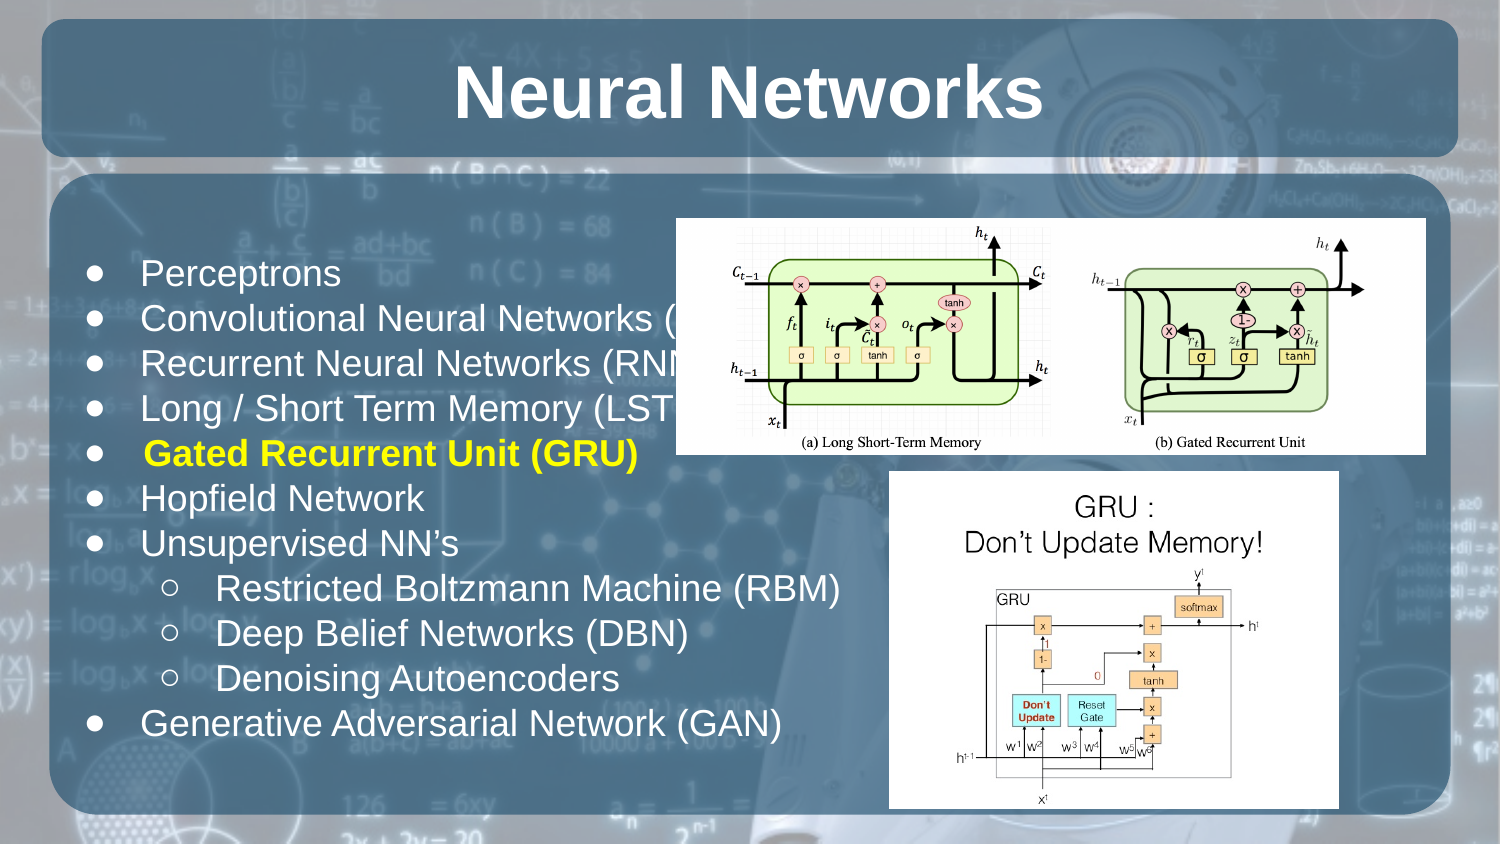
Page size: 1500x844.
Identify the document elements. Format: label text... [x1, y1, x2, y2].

title Neural Networks [49, 43, 1451, 134]
picture [0, 0, 1500, 844]
text_box Perceptrons Convolutional Neural Networks (ConvNet, CNN) Recurrent Neural Networks (RNN) Long / Short Term Memory (LSTM) Gated Recurrent Unit (GRU) Hopfield Network Unsupervised NN’s Restricted Boltzmann Machine (RBM) Deep Belief Networks (DBN) Denoising Autoencoders Generative Adversarial Network (GAN) [50, 189, 1464, 834]
